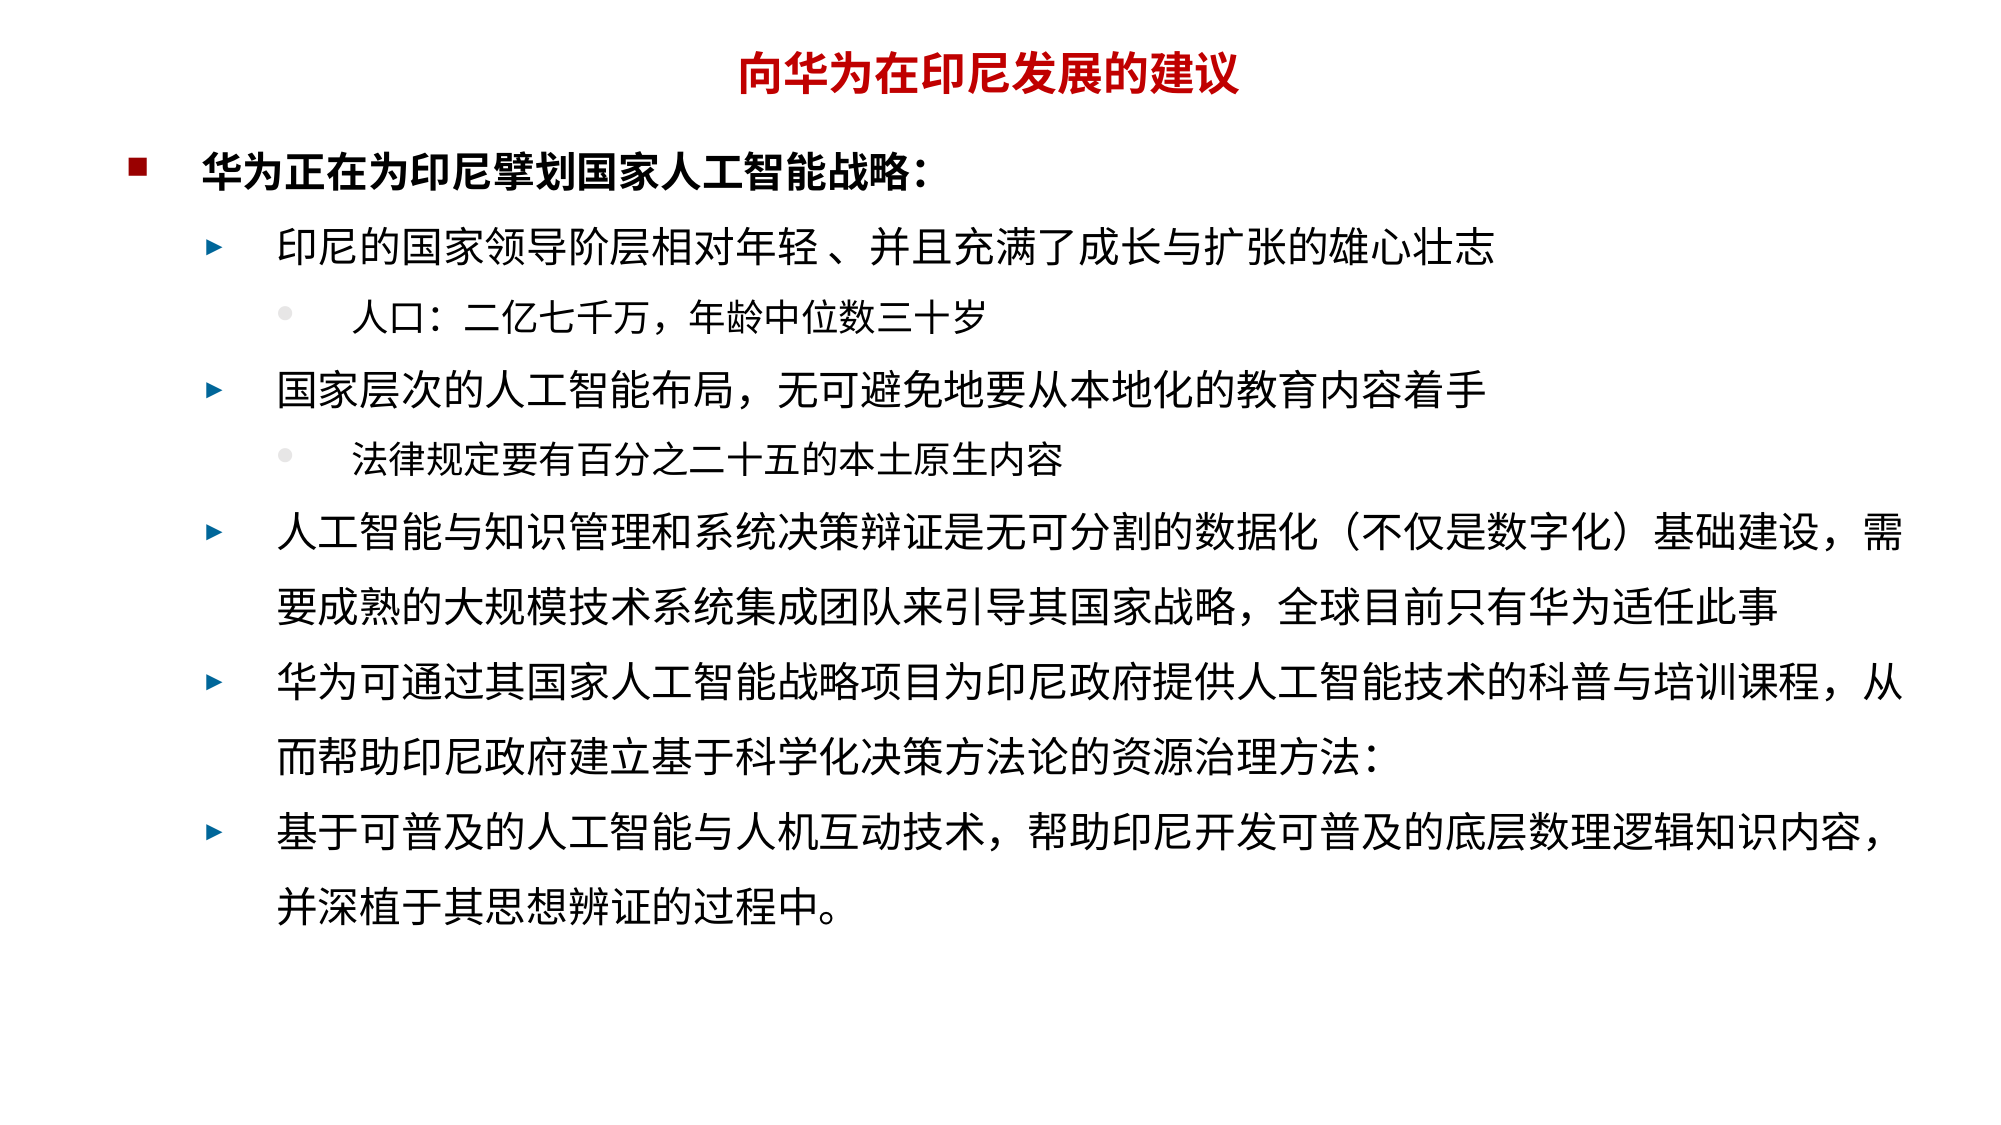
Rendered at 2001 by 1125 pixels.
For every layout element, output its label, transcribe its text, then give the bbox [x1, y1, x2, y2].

text_box 华为正在为印尼擘划国家人工智能战略： 印尼的国家领导阶层相对年轻 、并且充满了成长与扩张的雄心壮志 人口：二亿七千万，年龄中位数三十岁 国家层次的人工智能布局，无可避免地要从本地化的教育内容着手 法律规定要有百分之二十五的本土原生内容 人工智能与知识管理和系统决策辩证是无可分割的数据化（不仅是数字化）基础建设，需要成熟的大规模技术系统集成团队来引导其国家战略，全球目前只有华为适任此事 华为可通过其国家人工智能战略项目为印尼政府提供人工智能技术的科普与培训课程，从而帮助印尼政府建立基于科学化决策方法论的资源治理方法： 基于可普及的人工智能与人机互动技术，帮助印尼开发可普及的底层数理逻辑知识内容，并深植于其思想辨证的过程中。 [110, 113, 1947, 1040]
title 向华为在印尼发展的建议 [88, 37, 1890, 114]
